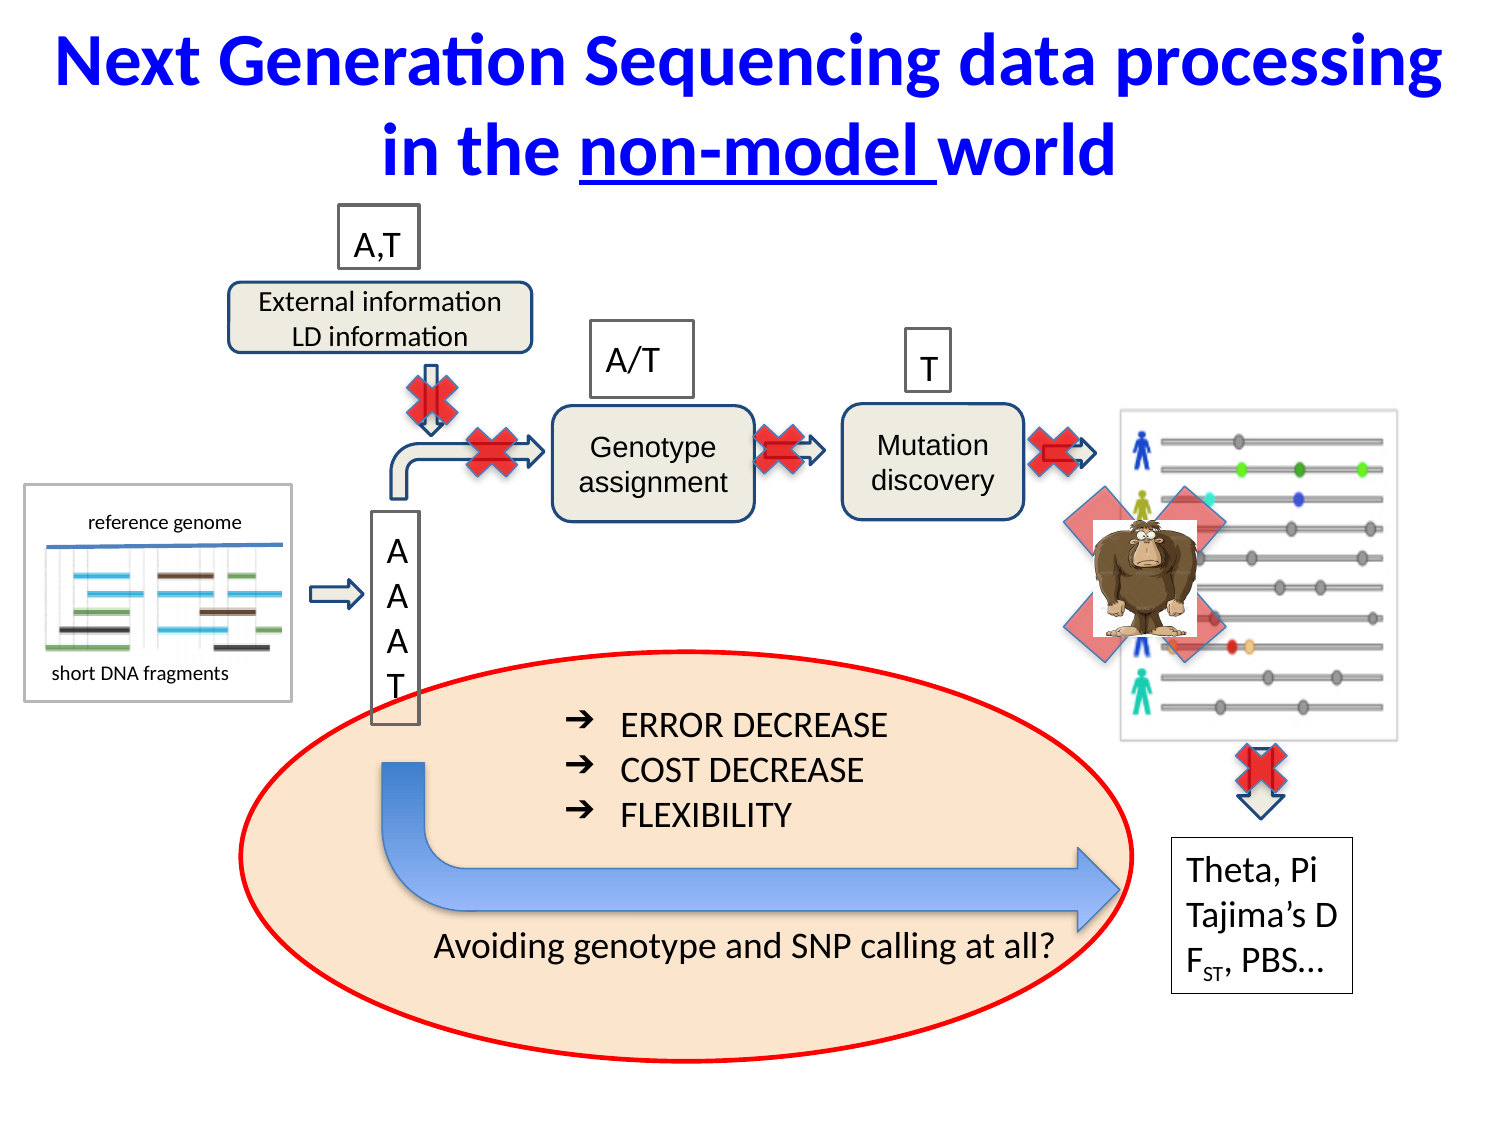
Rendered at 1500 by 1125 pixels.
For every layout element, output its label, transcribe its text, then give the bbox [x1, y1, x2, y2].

text_box [1062, 598, 1111, 664]
text_box Genotype assignment [552, 405, 755, 522]
text_box [513, 435, 545, 468]
text_box [381, 762, 1121, 933]
text_box A,T [338, 204, 420, 269]
text_box Next Generation Sequencing data processing in the non-model world [0, 3, 1500, 138]
text_box [24, 484, 292, 702]
text_box A/T [590, 320, 694, 398]
text_box T [905, 328, 951, 392]
text_box [425, 365, 438, 383]
text_box [1027, 426, 1080, 478]
text_box Avoiding genotype and SNP calling at all? [418, 913, 1072, 973]
text_box [1237, 791, 1285, 820]
picture [1092, 400, 1405, 749]
text_box [310, 579, 364, 609]
text_box [800, 435, 825, 465]
text_box [1075, 439, 1096, 466]
text_box AAAT [371, 511, 420, 725]
text_box [752, 423, 805, 475]
text_box External information LD information [228, 282, 532, 353]
text_box ERROR DECREASE COST DECREASE FLEXIBILITY [530, 692, 967, 858]
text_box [36, 501, 283, 693]
text_box Mutation discovery [842, 403, 1024, 520]
text_box Theta, Pi Tajima’s D FST, PBS… [1171, 837, 1353, 994]
text_box [1062, 485, 1111, 551]
text_box [465, 426, 519, 478]
text_box [390, 443, 469, 499]
text_box [240, 651, 1132, 1062]
text_box [405, 374, 459, 426]
text_box [1234, 757, 1288, 794]
text_box [424, 423, 439, 436]
